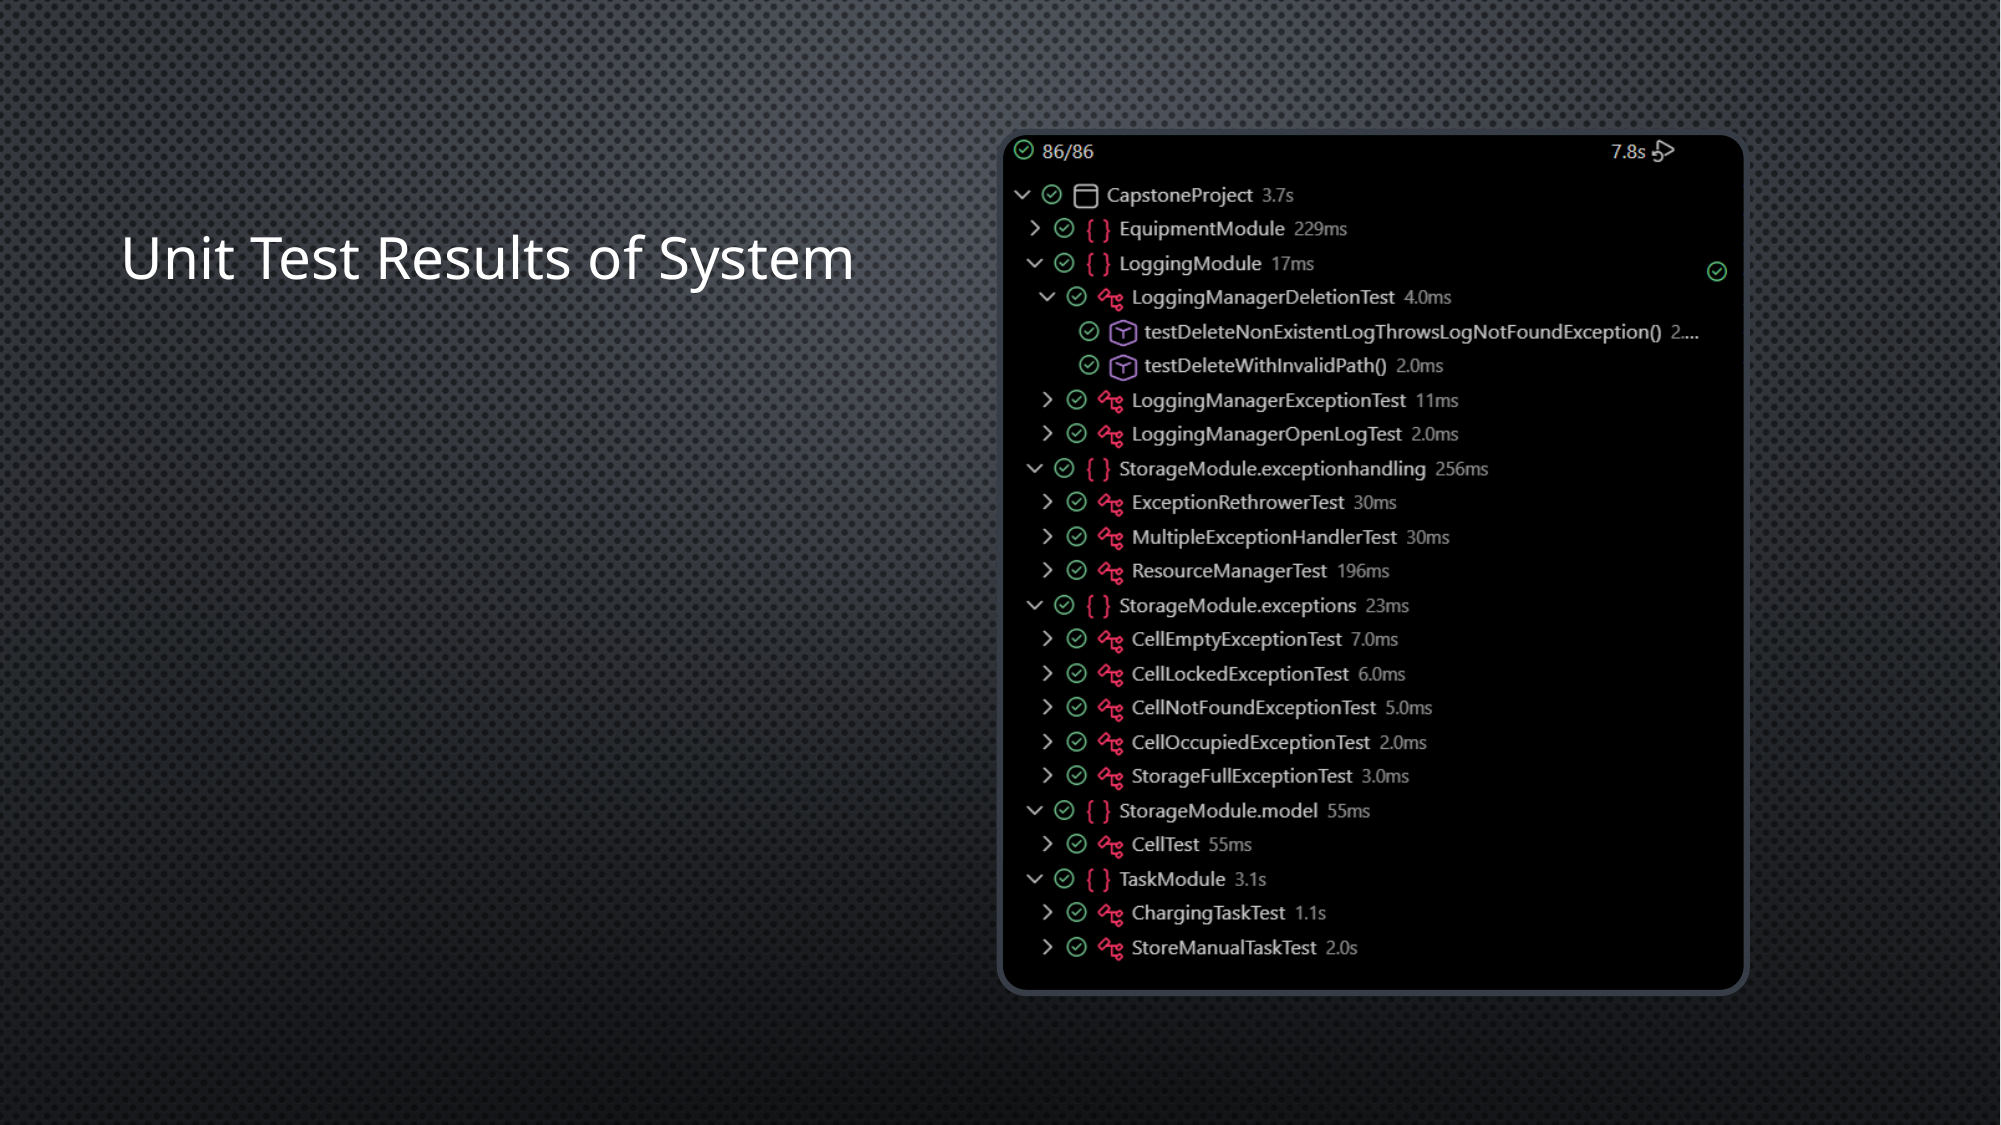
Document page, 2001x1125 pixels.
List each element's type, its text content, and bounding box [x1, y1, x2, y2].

title Unit Test Results of System [105, 99, 885, 413]
picture [999, 131, 1747, 994]
